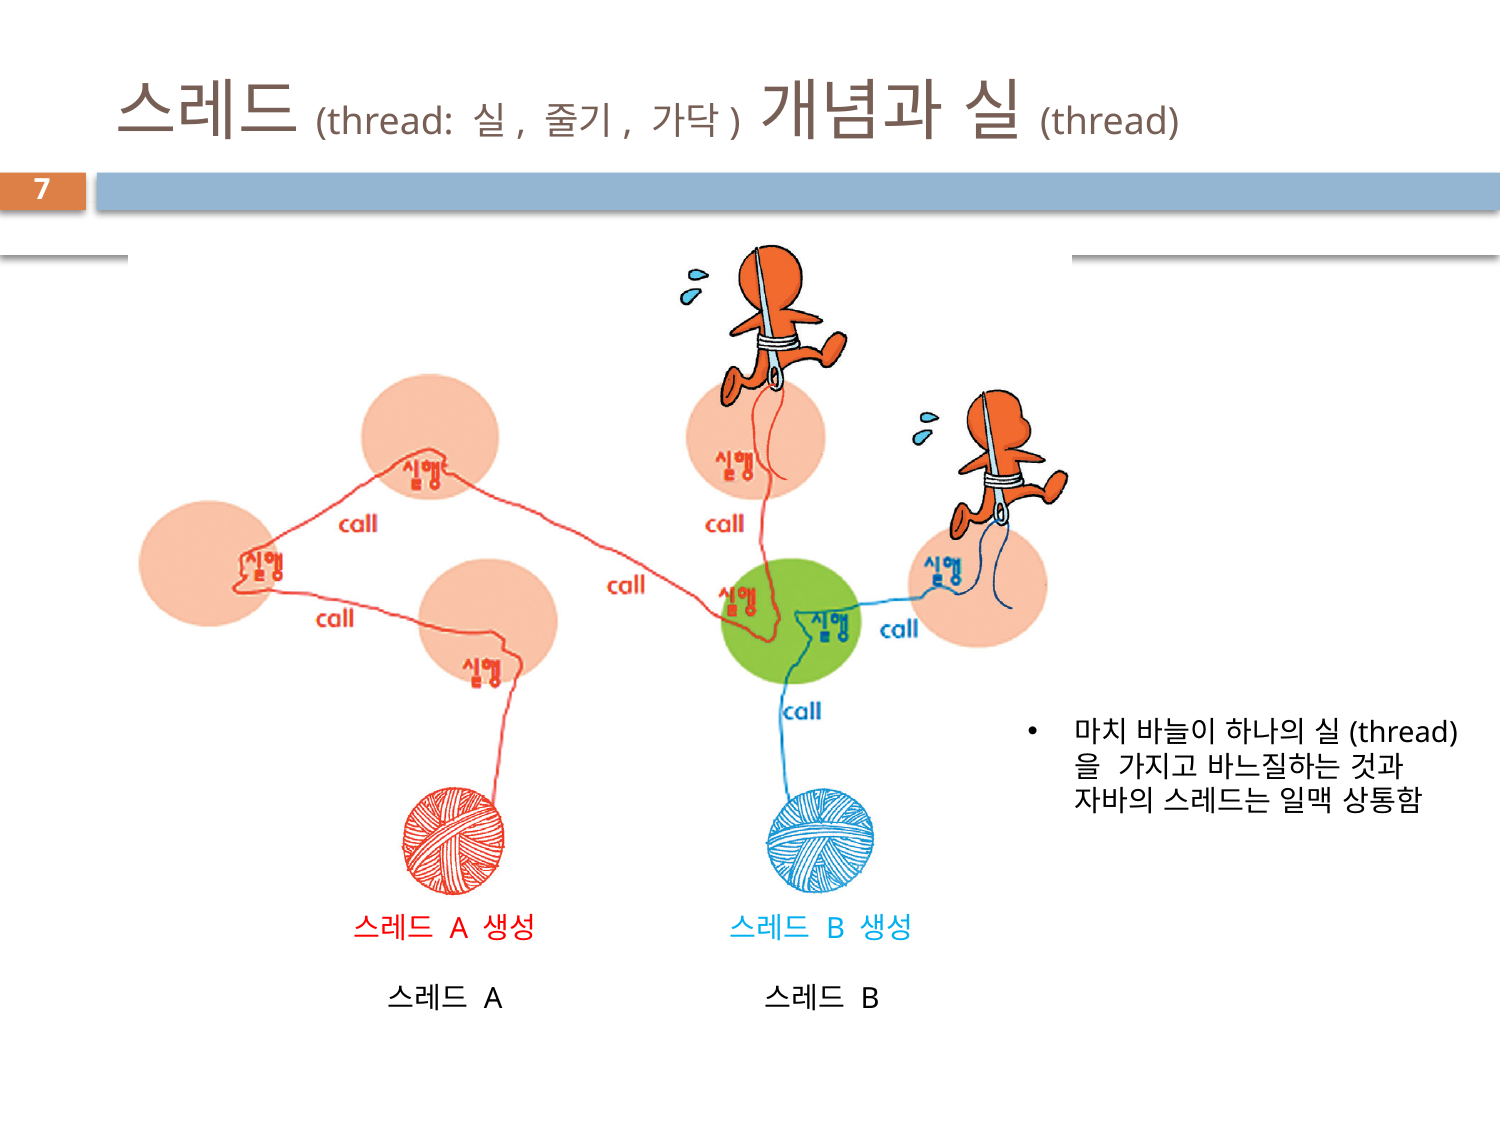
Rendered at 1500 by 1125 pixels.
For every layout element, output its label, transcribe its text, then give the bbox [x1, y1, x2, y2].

text_box 스레드 A 생성 스레드 A [338, 911, 552, 1022]
picture [128, 231, 1072, 900]
title 스레드(thread: 실, 줄기, 가닥) 개념과 실(thread) [100, 52, 1438, 164]
text_box 마치 바늘이 하나의 실(thread)을 가지고 바느질하는 것과 자바의 스레드는 일맥 상통함 [1077, 705, 1498, 826]
slide_number 7 [0, 170, 87, 211]
text_box 스레드 B 생성 스레드 B [715, 911, 929, 1022]
